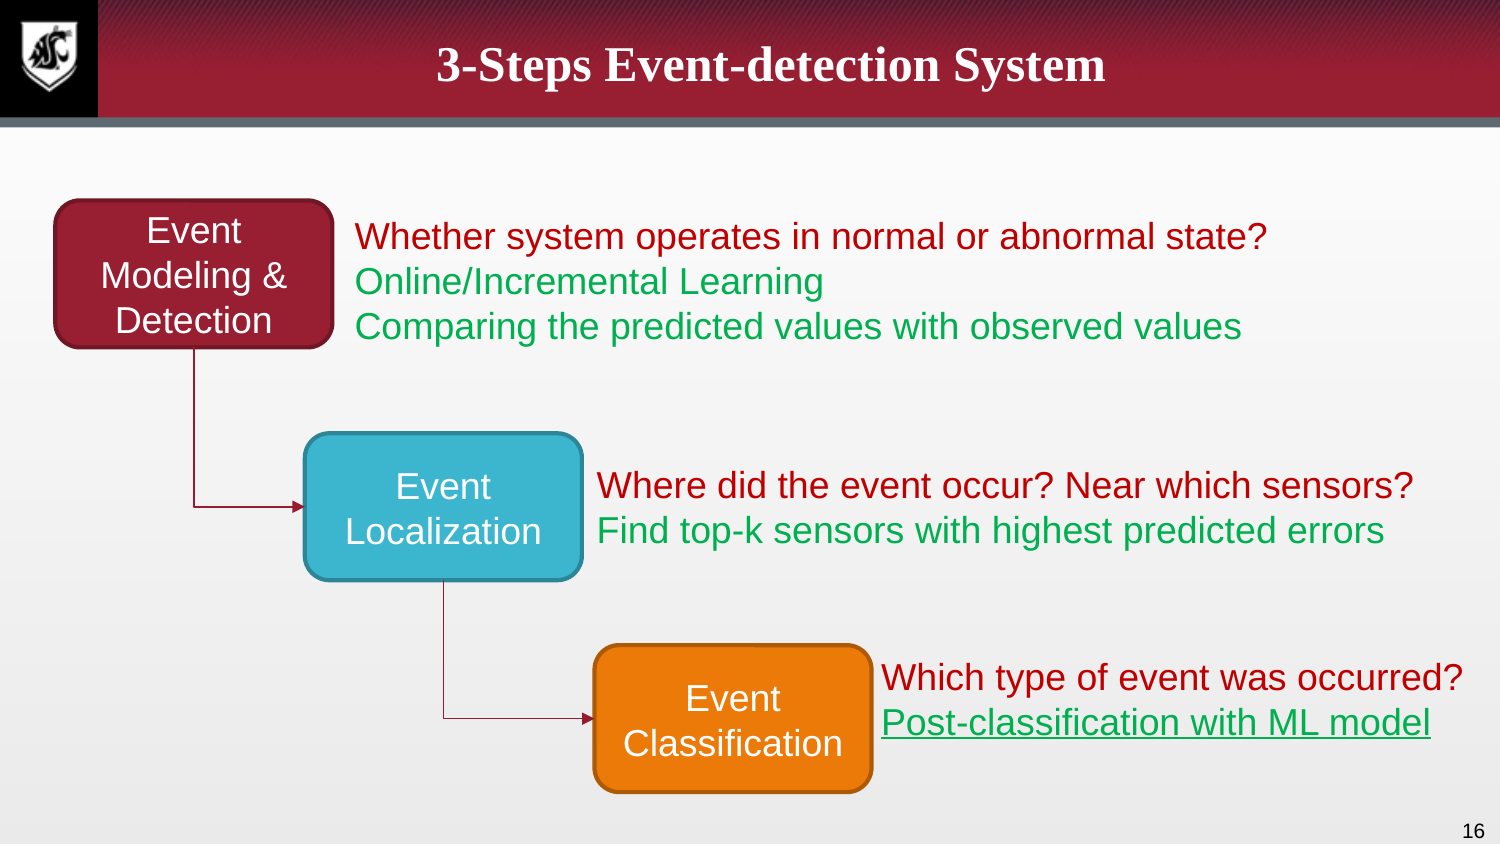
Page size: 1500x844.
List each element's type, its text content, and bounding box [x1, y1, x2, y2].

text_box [449, 573, 589, 726]
text_box Where did the event occur? Near which sensors? Find top-k sensors with highest predicted errors [581, 453, 1500, 559]
text_box Which type of event was occurred? Post-classification with ML model [866, 645, 1500, 750]
text_box Whether system operates in normal or abnormal state? Online/Incremental Learning Comparing the predicted values with observed values [339, 204, 1284, 354]
text_box 3-Steps Event-detection System [55, 0, 1488, 100]
text_box Event Localization [302, 431, 584, 583]
picture [0, 0, 1500, 117]
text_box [169, 371, 330, 483]
text_box Event Modeling & Detection [53, 198, 335, 350]
slide_number 16 [1295, 791, 1500, 844]
text_box Event Classification [592, 643, 874, 795]
